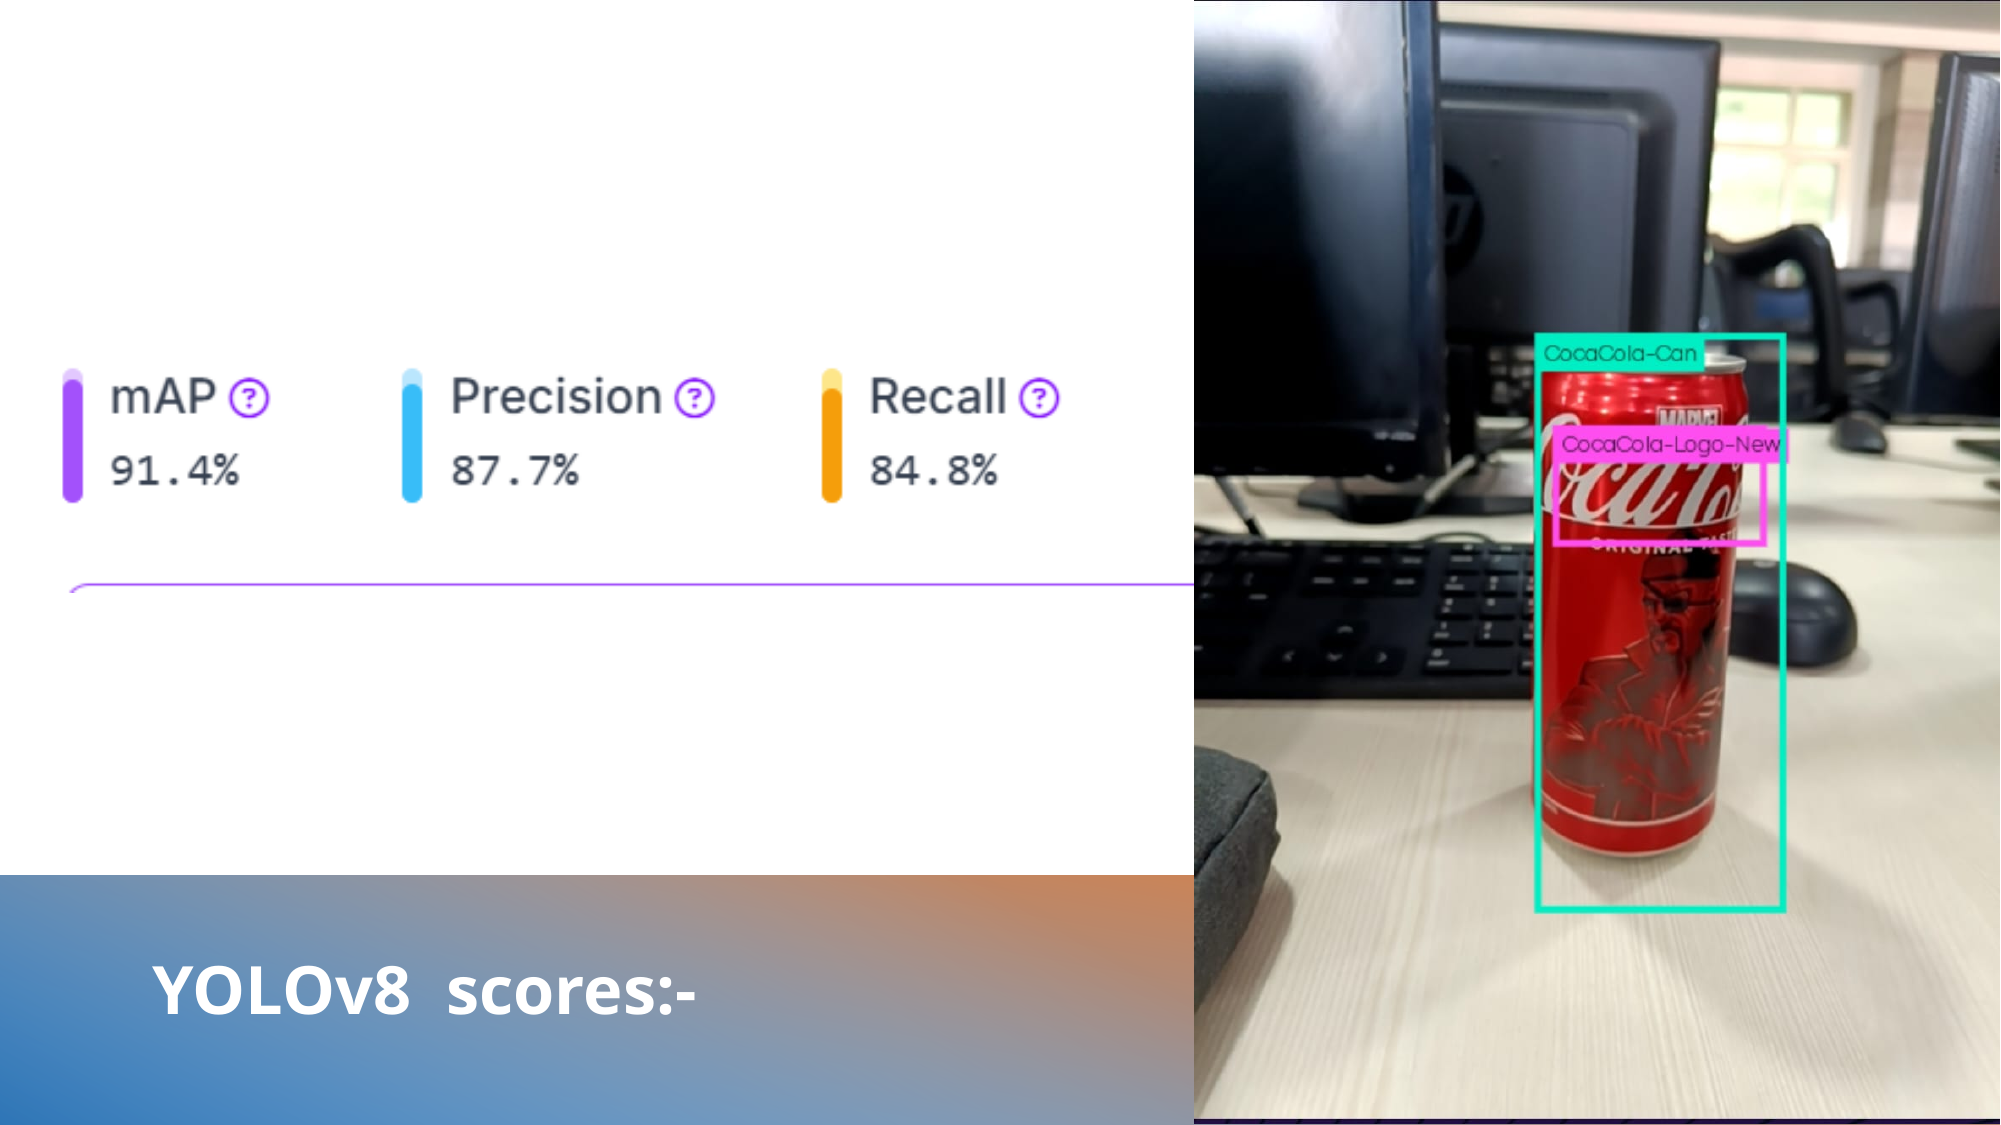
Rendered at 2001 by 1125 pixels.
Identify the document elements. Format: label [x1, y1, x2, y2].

picture [12, 0, 2000, 1124]
text_box [0, 875, 2000, 1125]
